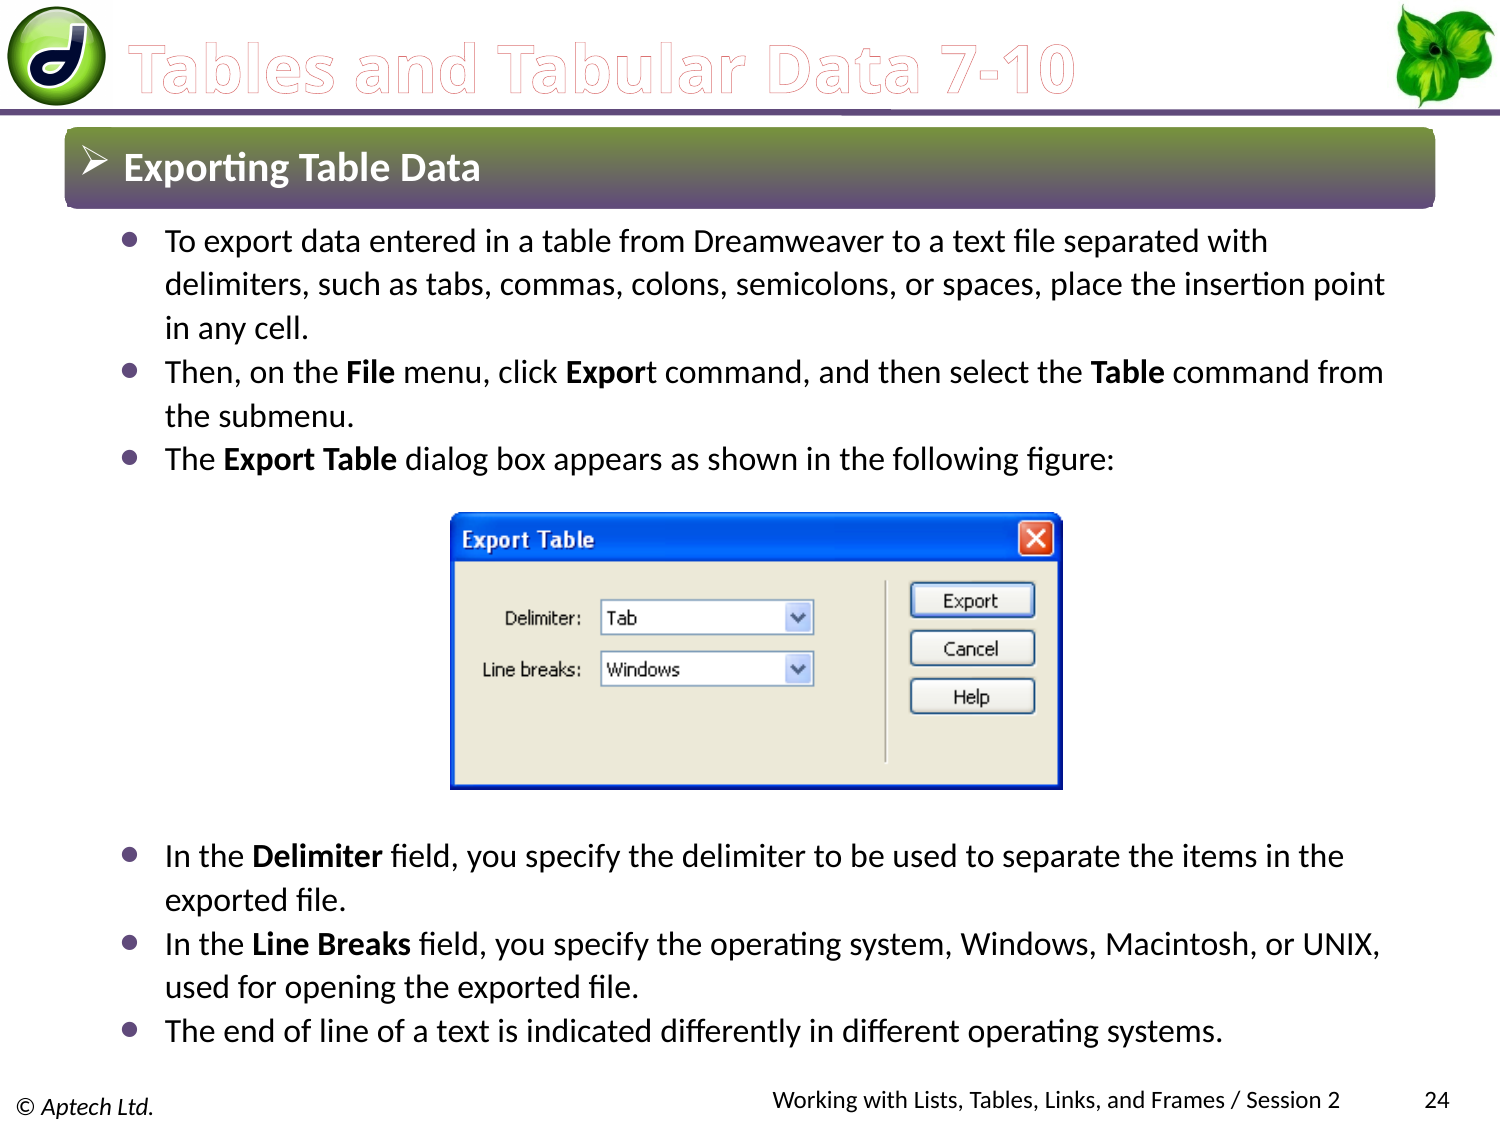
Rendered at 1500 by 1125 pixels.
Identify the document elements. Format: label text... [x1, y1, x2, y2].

picture [449, 512, 1063, 790]
picture [0, 0, 113, 109]
picture [1387, 0, 1500, 109]
slide_number 24 [1363, 1084, 1465, 1113]
text_box To export data entered in a table from Dreamweaver to a text file separated with delimiters, such as tabs, commas, colons, semicolons, or spaces, place the insertion point in any cell. Then, on the File menu, click Export command, and then select the Table command from the submenu. The Export Table dialog box appears as shown in the following figure: [74, 220, 1413, 525]
text_box In the Delimiter field, you specify the delimiter to be used to separate the items in the exported file. In the Line Breaks field, you specify the operating system, Windows, Macintosh, or UNIX, used for opening the exported file. The end of line of a text is indicated differently in different operating systems. [74, 825, 1413, 1100]
footer Working with Lists, Tables, Links, and Frames / Session 2 [375, 1100, 1363, 1113]
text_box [62, 124, 1438, 212]
title Tables and Tabular Data 7-10 [112, 32, 1363, 101]
